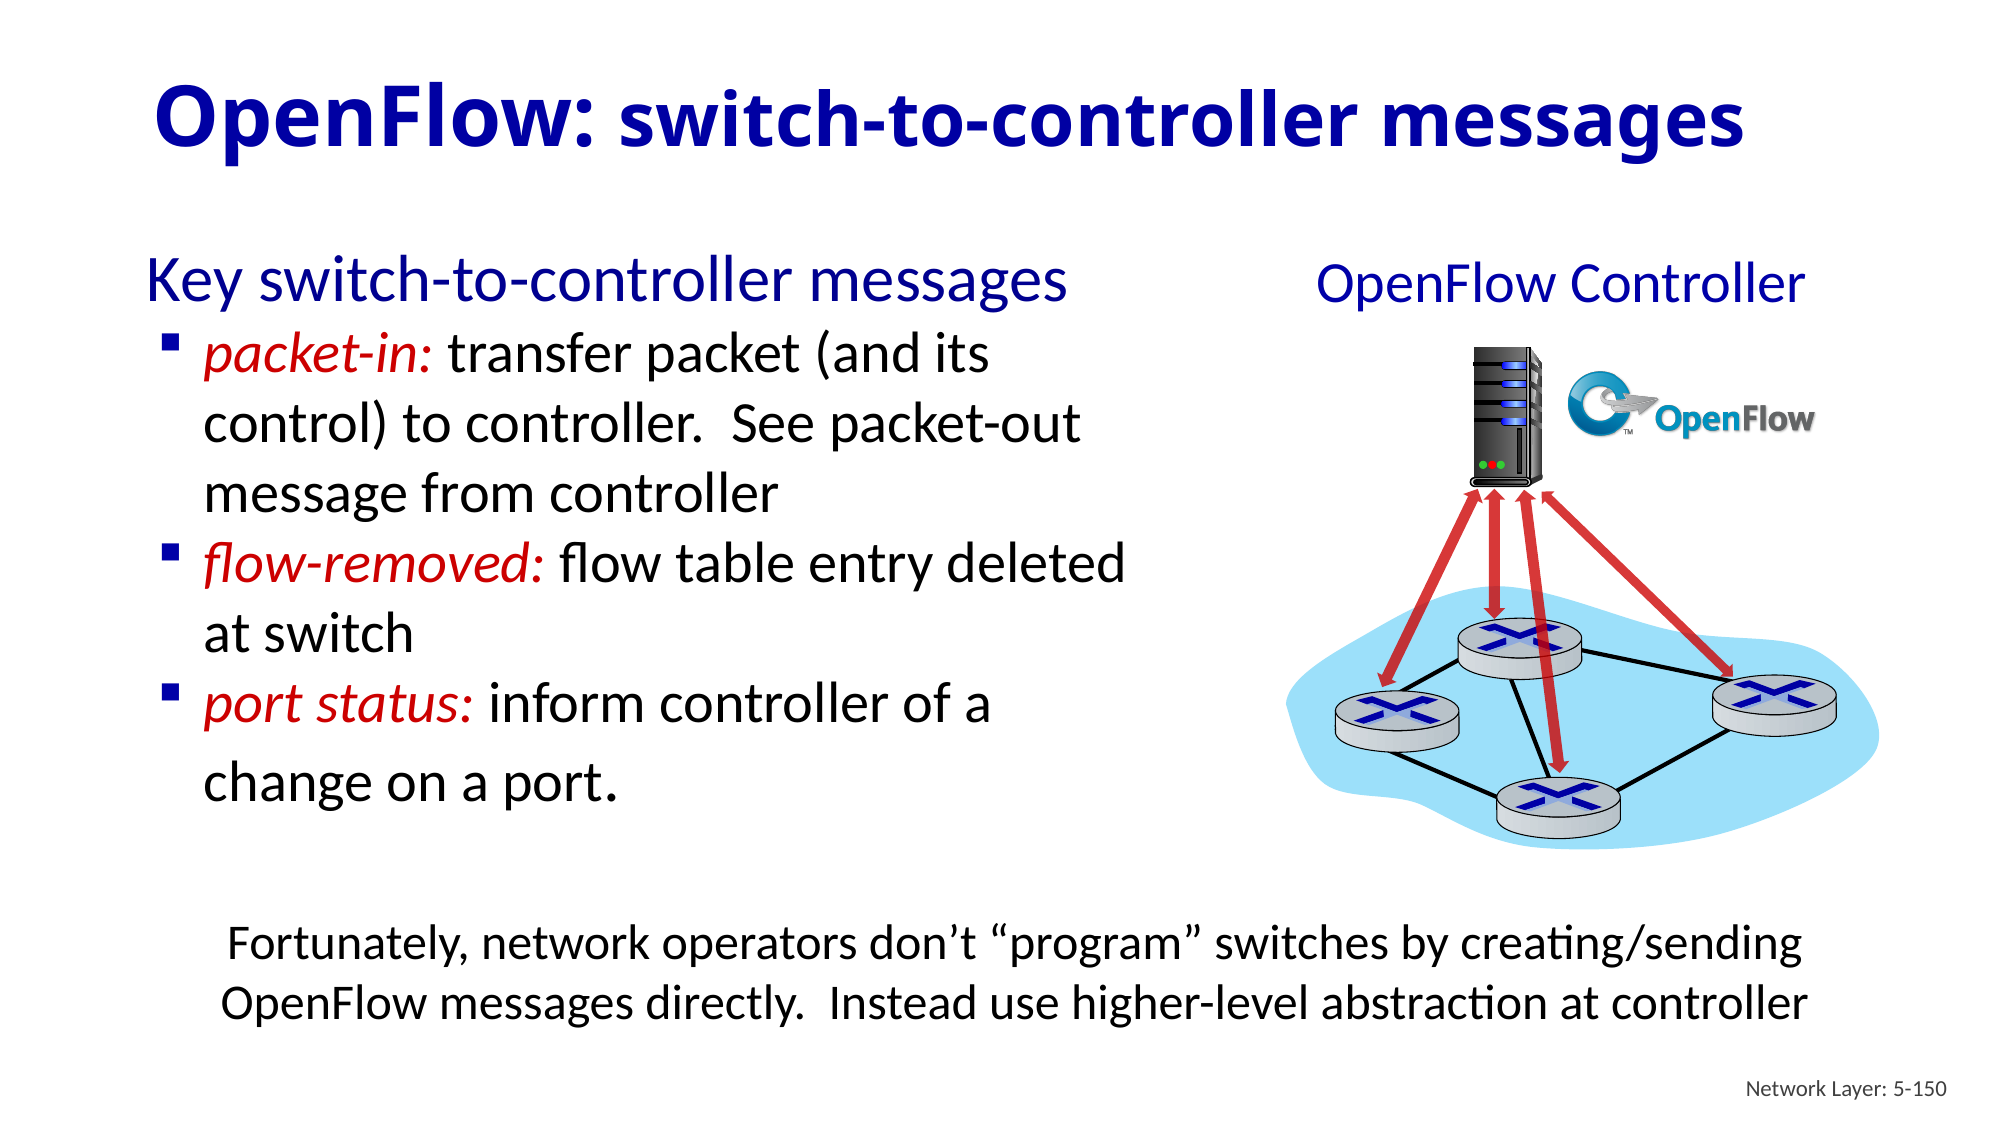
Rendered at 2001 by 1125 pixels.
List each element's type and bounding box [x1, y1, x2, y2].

slide_number [1512, 1056, 1963, 1117]
text_box [1285, 237, 1880, 850]
text_box [160, 901, 1870, 1082]
text_box [132, 227, 1190, 822]
title [137, 45, 1863, 193]
